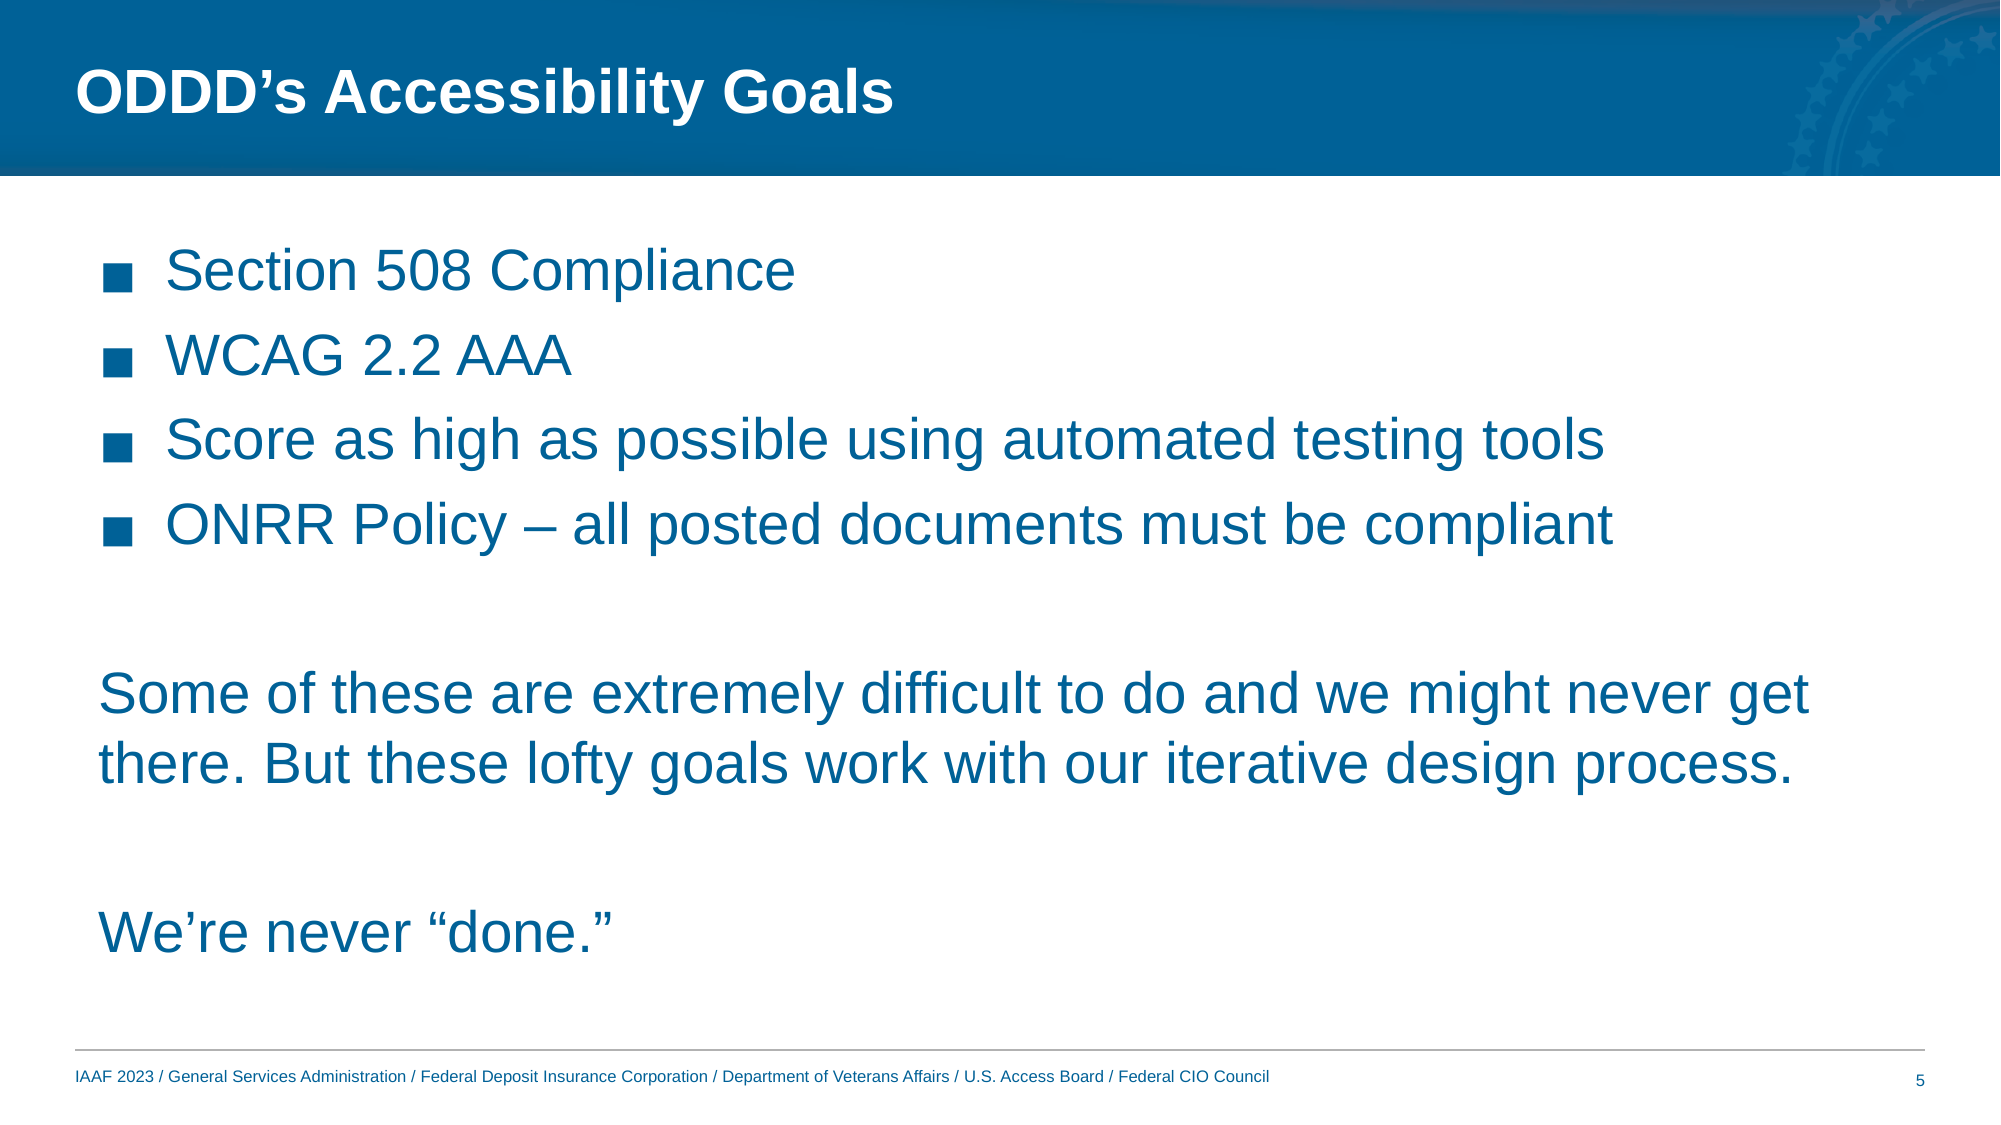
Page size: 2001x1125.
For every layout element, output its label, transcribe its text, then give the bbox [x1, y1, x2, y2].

title ODDD’s Accessibility Goals [75, 52, 1800, 128]
slide_number 5 [1880, 1065, 1925, 1095]
picture [0, 168, 666, 176]
picture [0, 0, 2000, 176]
list Section 508 Compliance WCAG 2.2 AAA Score as high as possible using automated testing tools ONRR Policy – all posted documents must be compliant Some of these are extremely difficult to do and we might never get there. But these lofty goals work with our iterative design process. We’re never “done.” [75, 224, 1925, 1035]
